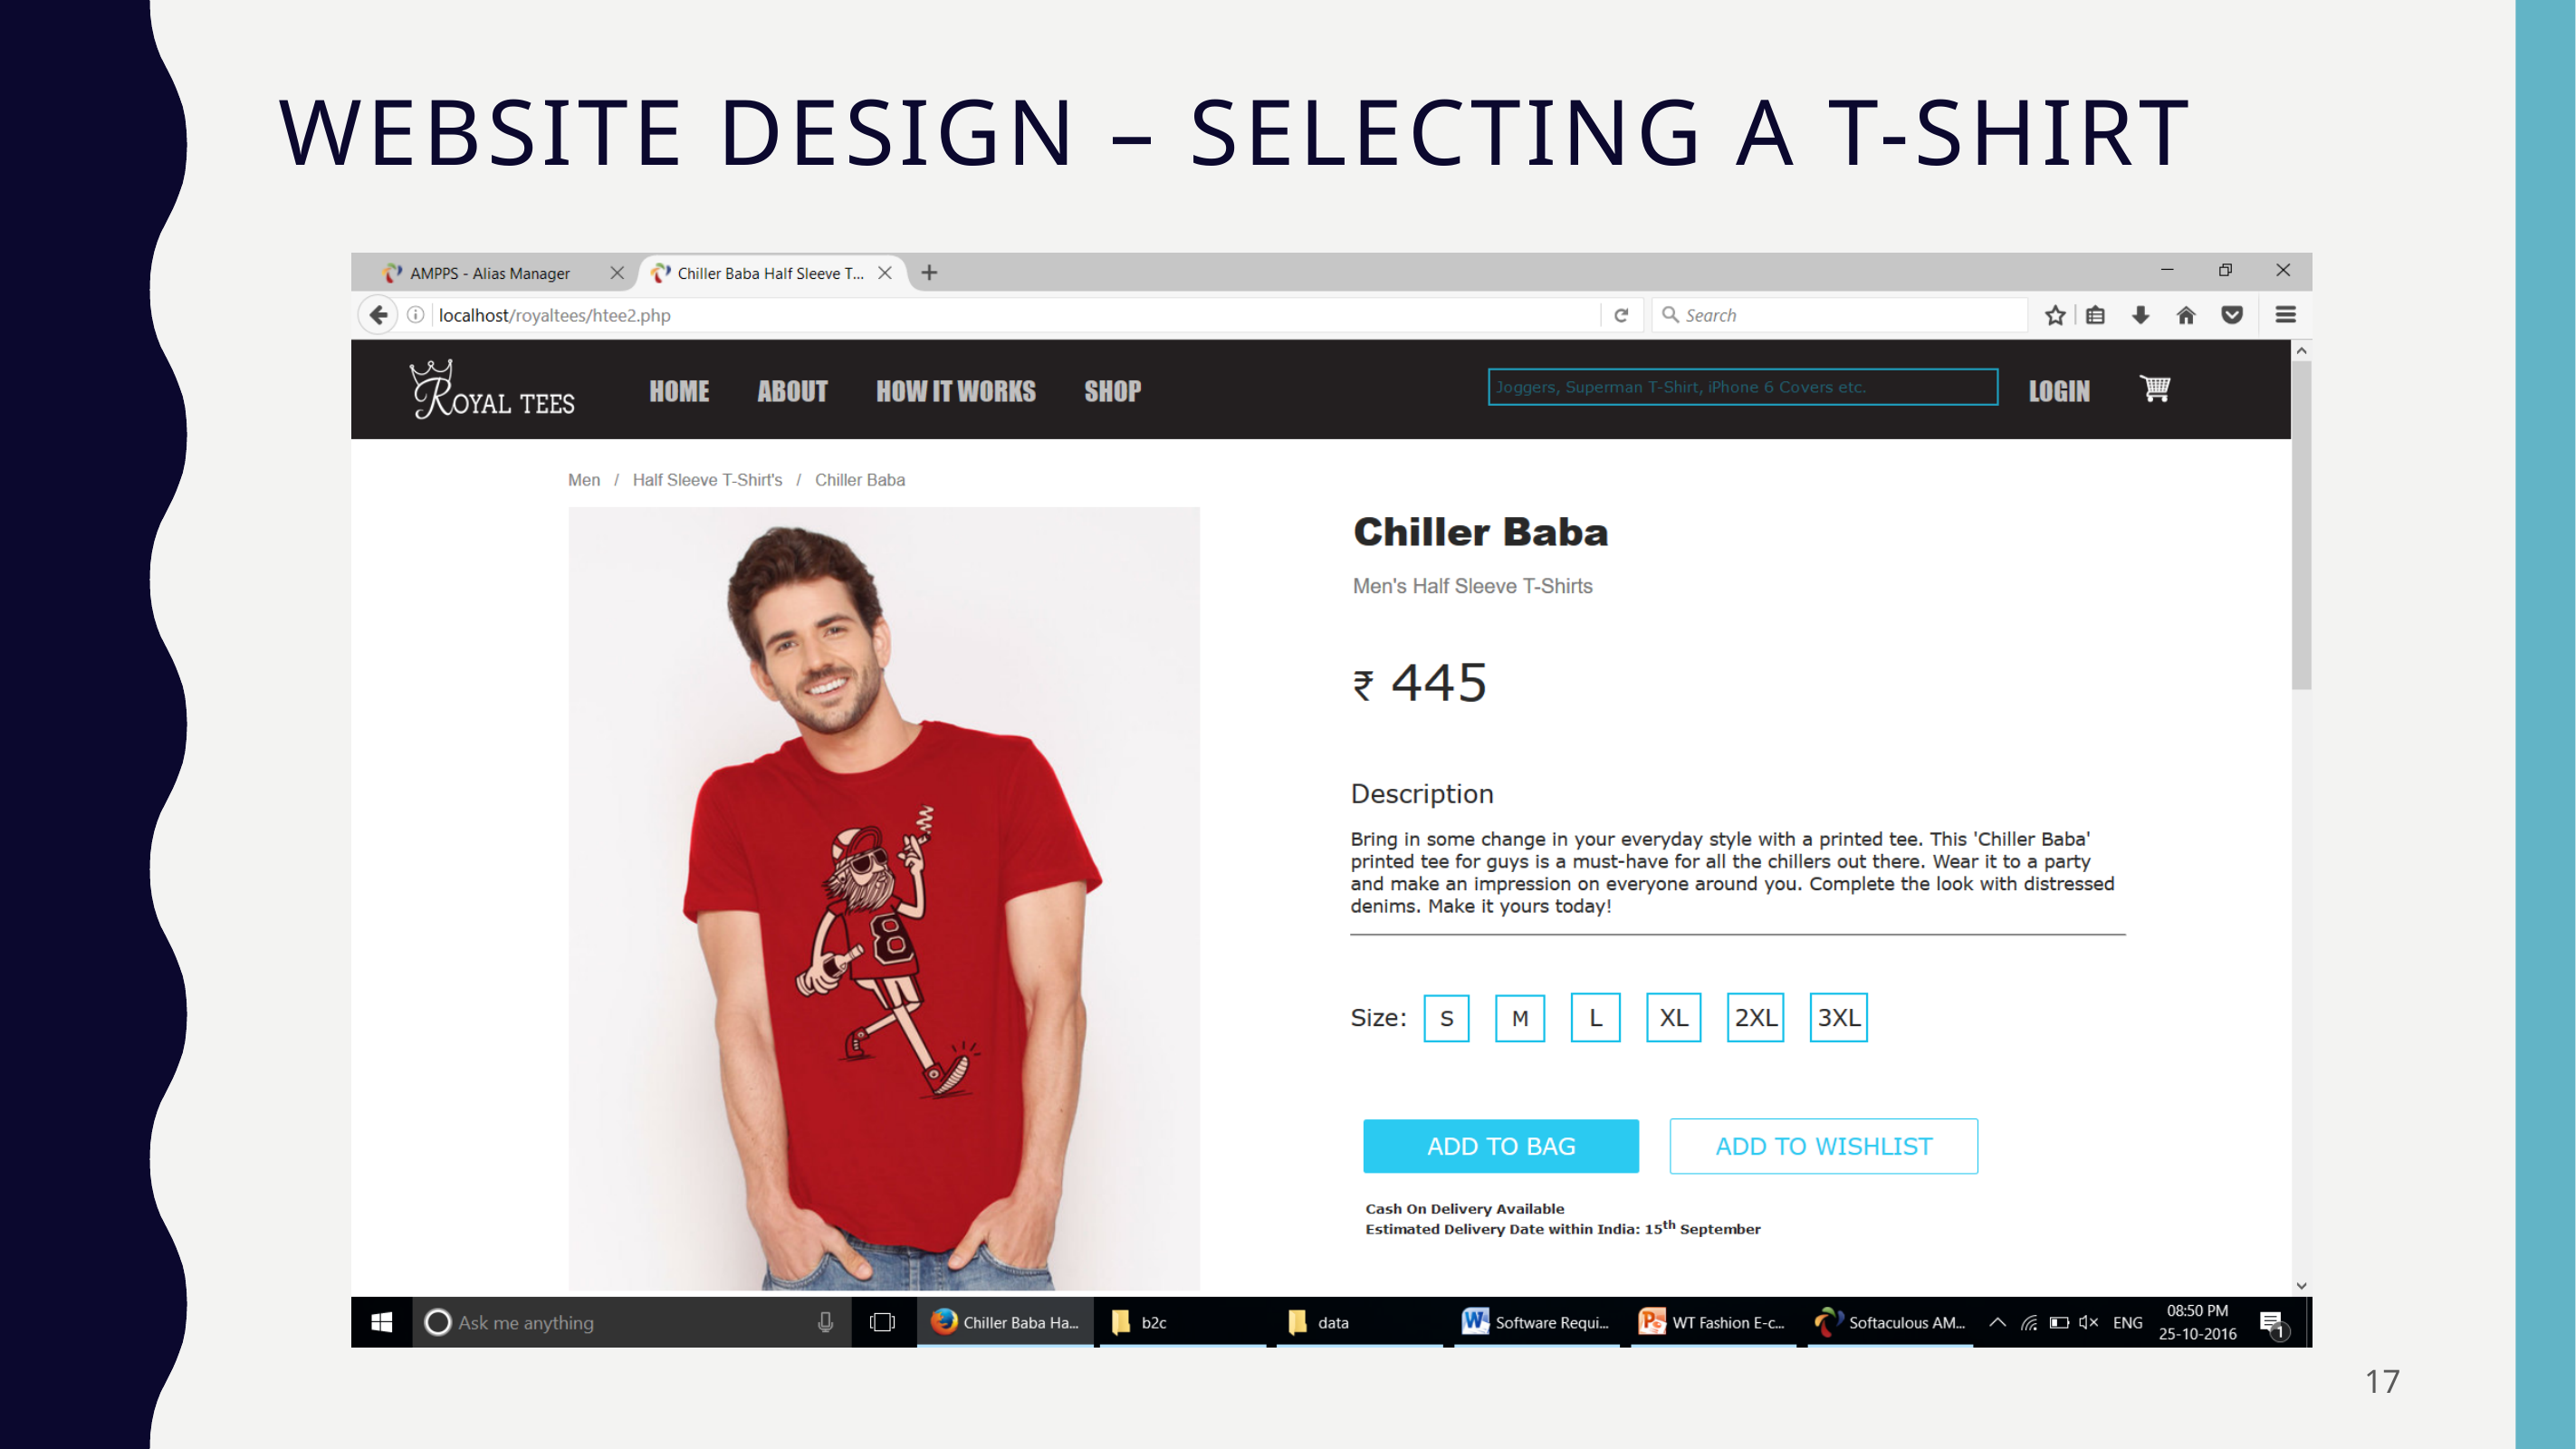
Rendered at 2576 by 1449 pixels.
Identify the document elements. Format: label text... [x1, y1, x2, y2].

slide_number 17 [1818, 1347, 2415, 1421]
title Website design – SELECTING A t-shirt [264, 81, 2415, 397]
picture [351, 253, 2313, 1348]
